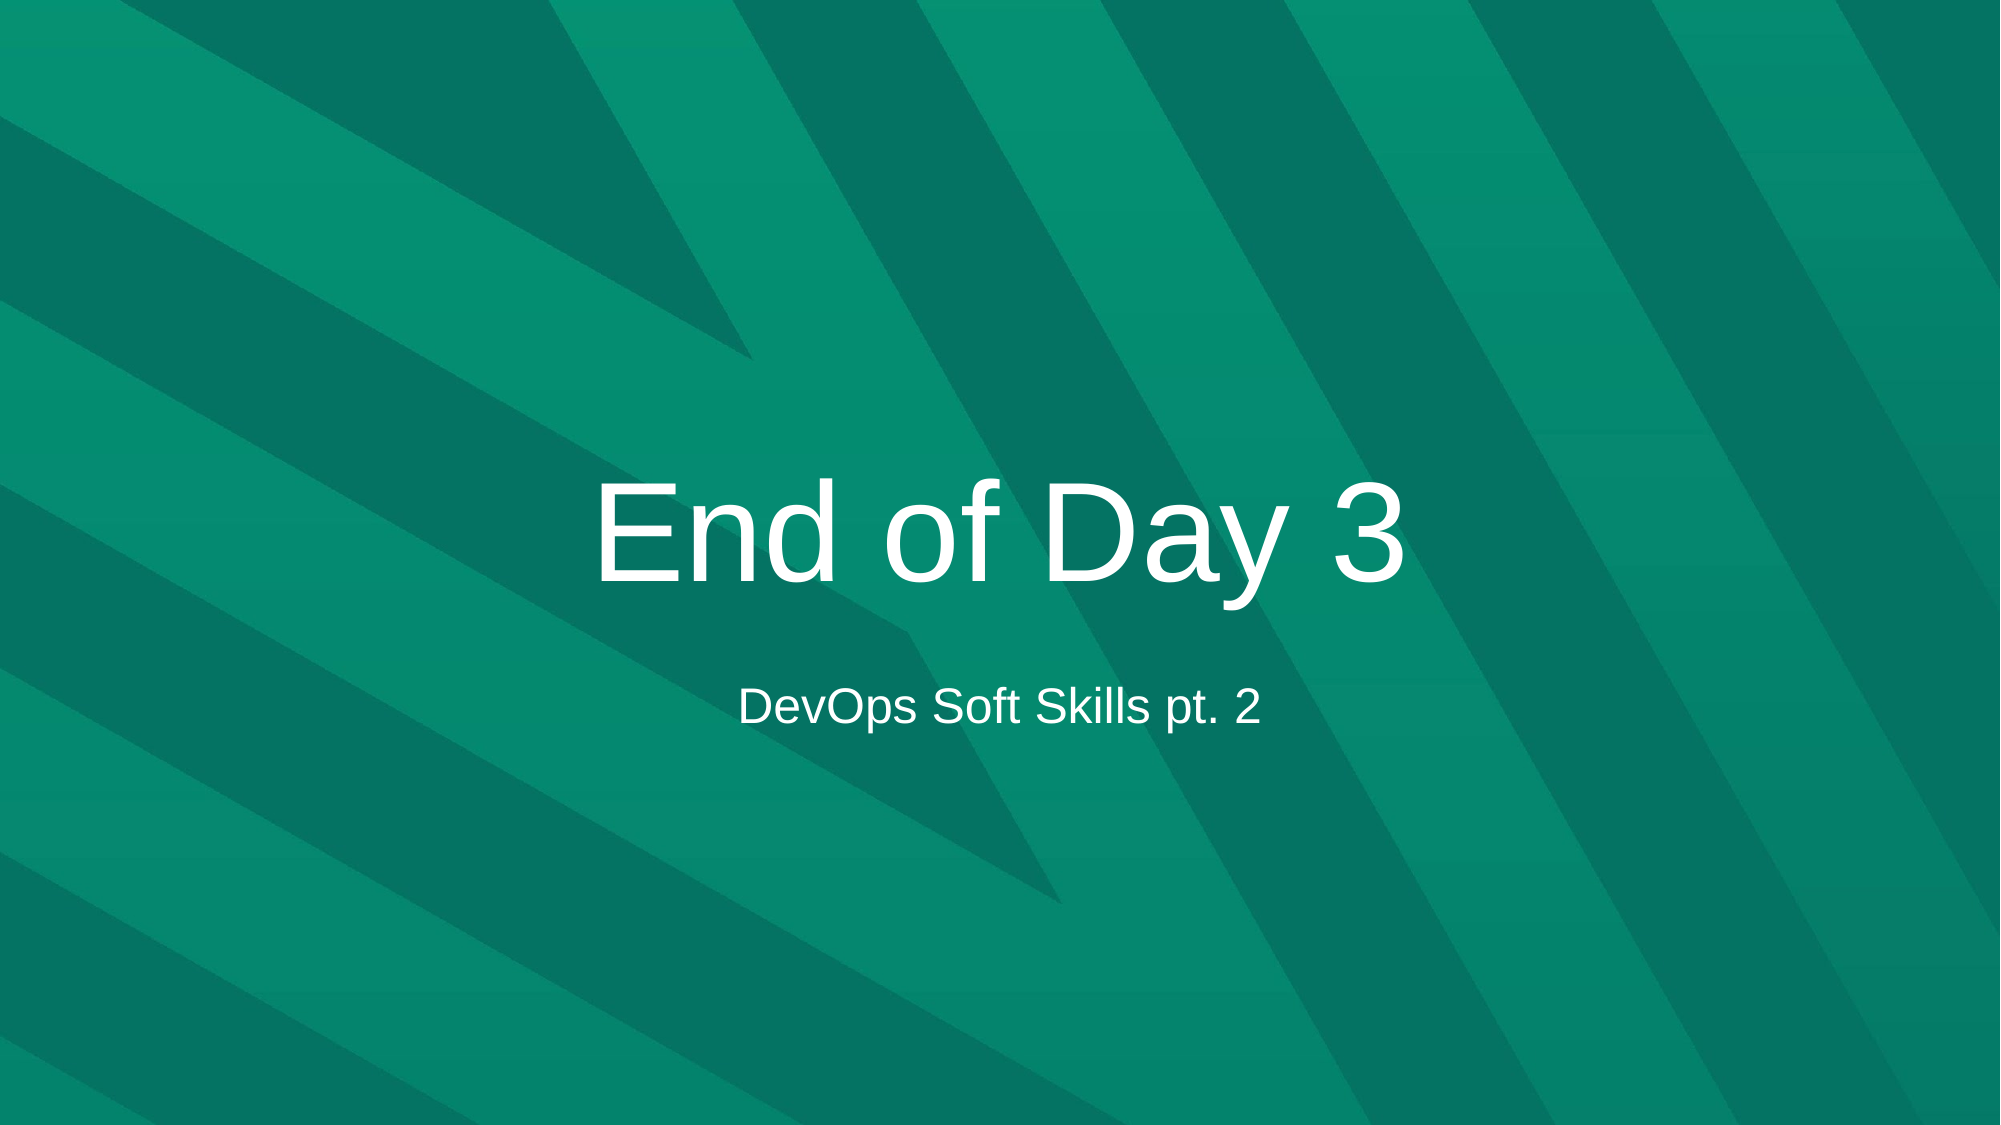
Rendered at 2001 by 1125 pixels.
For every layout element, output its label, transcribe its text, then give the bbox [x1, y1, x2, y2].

subtitle DevOps Soft Skills pt. 2 [274, 680, 1726, 854]
title End of Day 3 [274, 184, 1726, 615]
picture [0, 0, 2000, 1125]
